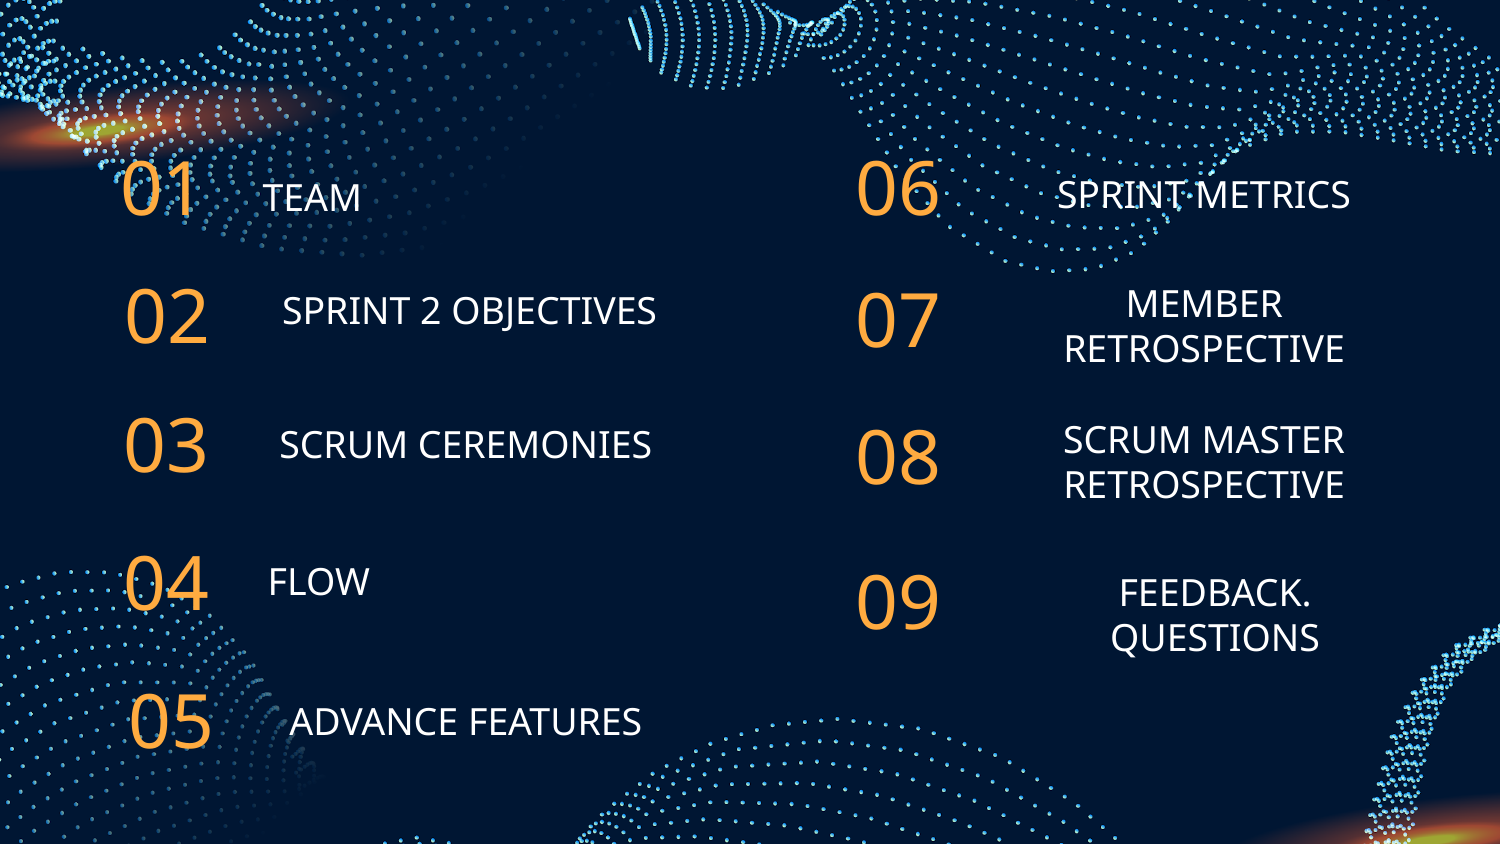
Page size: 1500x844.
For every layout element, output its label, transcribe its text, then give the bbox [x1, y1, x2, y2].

text_box 07 [728, 259, 1068, 378]
text_box FEEDBACK. QUESTIONS [1004, 584, 1426, 675]
text_box FLOW [137, 528, 501, 618]
picture [0, 0, 1500, 844]
title SPRINT METRICS [1068, 140, 1404, 231]
text_box 09 [728, 540, 1068, 660]
text_box ADVANCE FEATURES [62, 667, 870, 758]
text_box 08 [728, 395, 1068, 515]
text_box 03 [0, 383, 337, 503]
text_box 04 [0, 521, 337, 641]
text_box MEMBER RETROSPECTIVE [972, 294, 1436, 385]
text_box SCRUM CEREMONIES [181, 391, 750, 482]
text_box SCRUM MASTER RETROSPECTIVE [972, 430, 1436, 521]
title 01 [0, 126, 333, 246]
text_box TEAM [65, 143, 560, 234]
text_box 05 [2, 659, 342, 778]
text_box SPRINT 2 OBJECTIVES [229, 257, 711, 348]
title 02 [0, 255, 337, 374]
text_box 06 [728, 126, 1068, 246]
